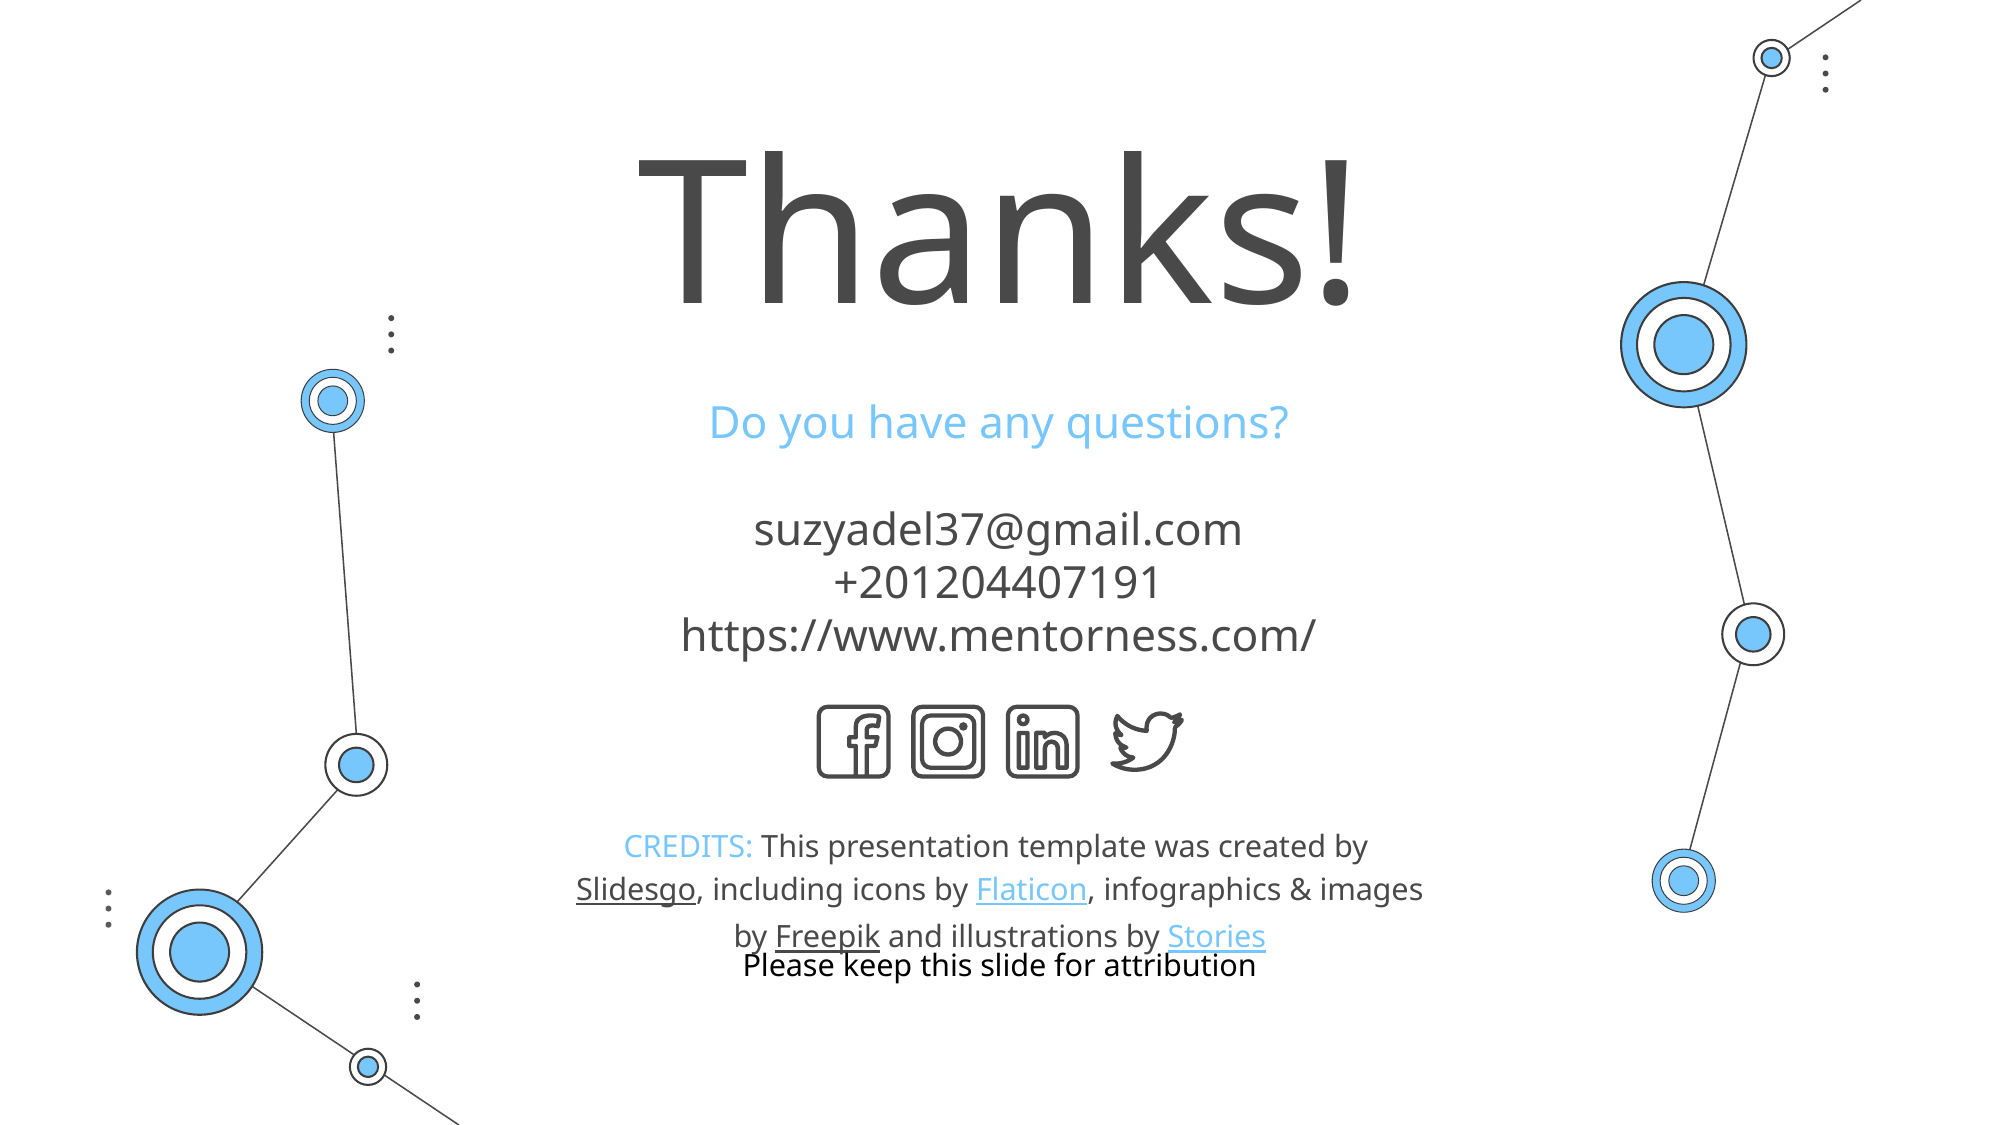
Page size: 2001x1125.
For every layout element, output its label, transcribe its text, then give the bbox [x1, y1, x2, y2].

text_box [816, 704, 1185, 779]
title Thanks! [460, 83, 1541, 320]
subtitle Do you have any questions? suzyadel37@gmail.com +201204407191 https://www.mentorness.com/ [660, 373, 1338, 688]
subtitle Please keep this slide for attribution [584, 925, 1415, 1000]
